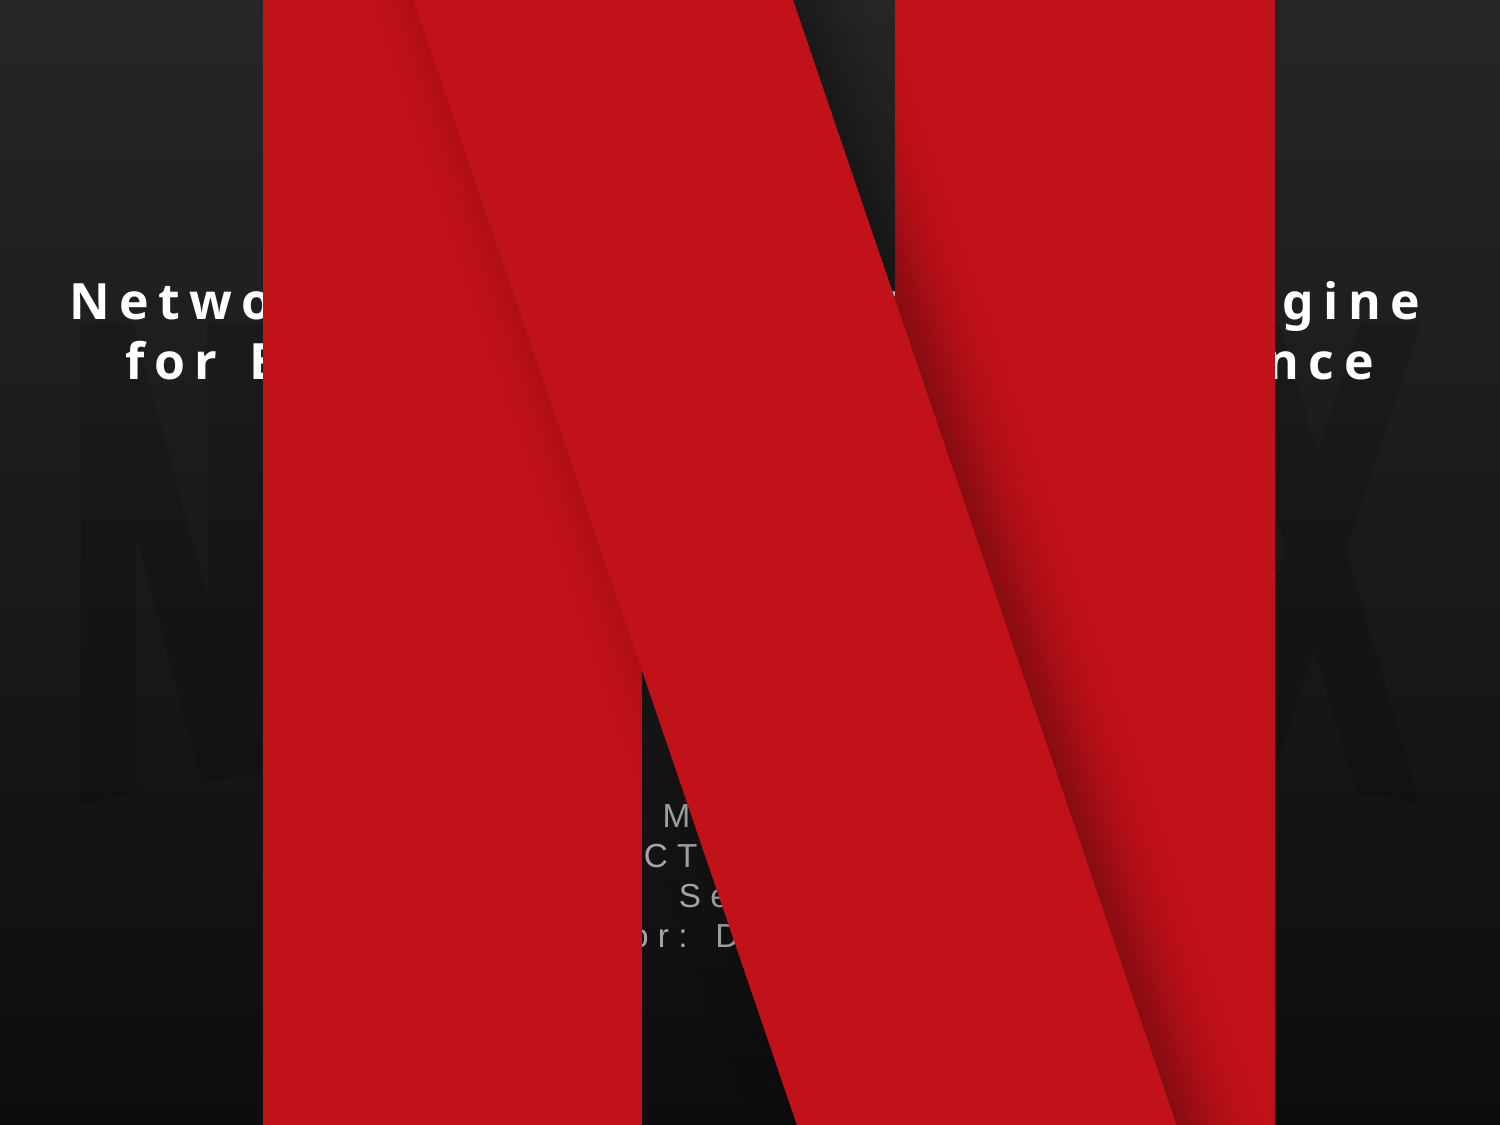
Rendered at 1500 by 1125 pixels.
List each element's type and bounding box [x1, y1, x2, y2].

text_box [1276, 261, 1464, 963]
text_box [262, 0, 1276, 1125]
text_box [35, 261, 262, 963]
